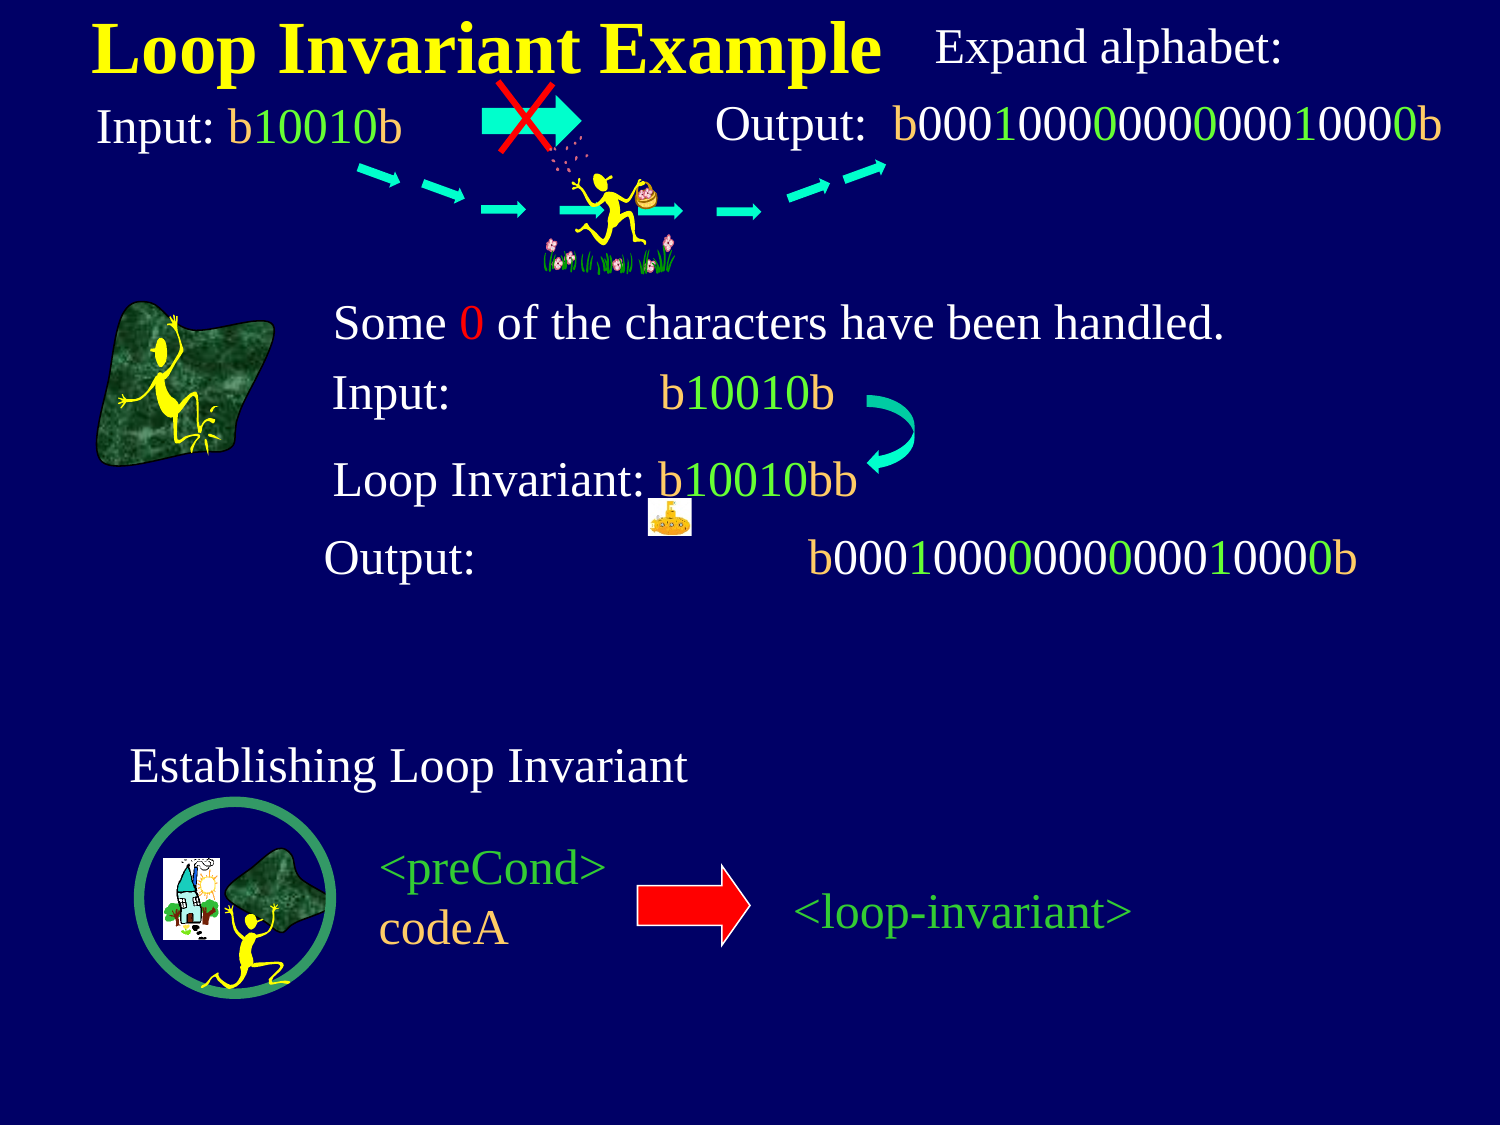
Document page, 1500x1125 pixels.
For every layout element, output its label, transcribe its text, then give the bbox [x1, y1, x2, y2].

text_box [308, 282, 1412, 594]
text_box Expand alphabet: [889, 5, 1500, 81]
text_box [112, 724, 1150, 1012]
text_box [497, 80, 553, 153]
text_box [78, 82, 538, 163]
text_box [557, 82, 1500, 163]
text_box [543, 135, 676, 276]
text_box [679, 171, 888, 221]
title Loop Invariant Example [0, 0, 1126, 138]
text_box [356, 171, 538, 221]
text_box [87, 299, 282, 476]
